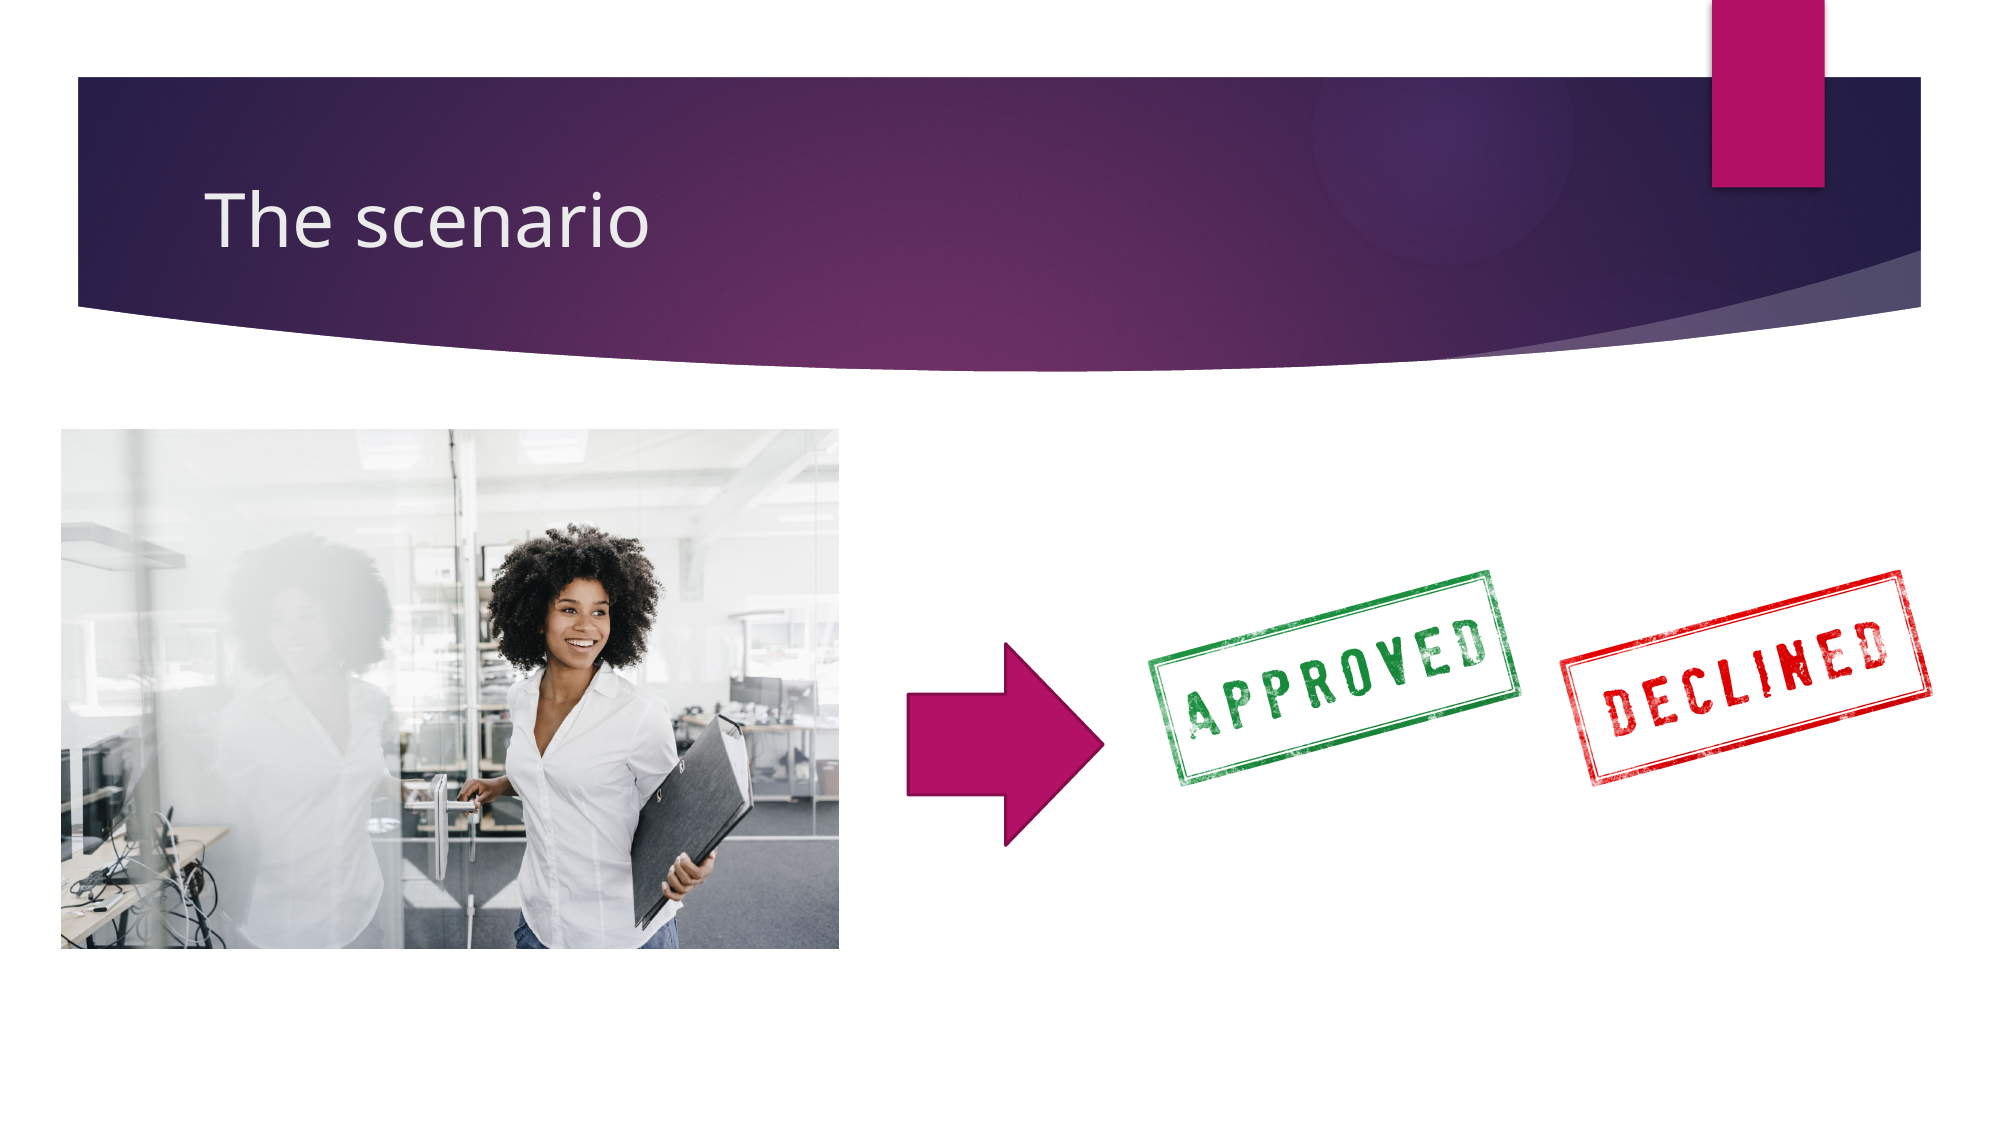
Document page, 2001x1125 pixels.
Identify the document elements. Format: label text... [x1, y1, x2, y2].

text_box [906, 642, 1105, 847]
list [61, 428, 840, 949]
title The scenario [189, 159, 1627, 276]
picture [1128, 537, 1952, 819]
